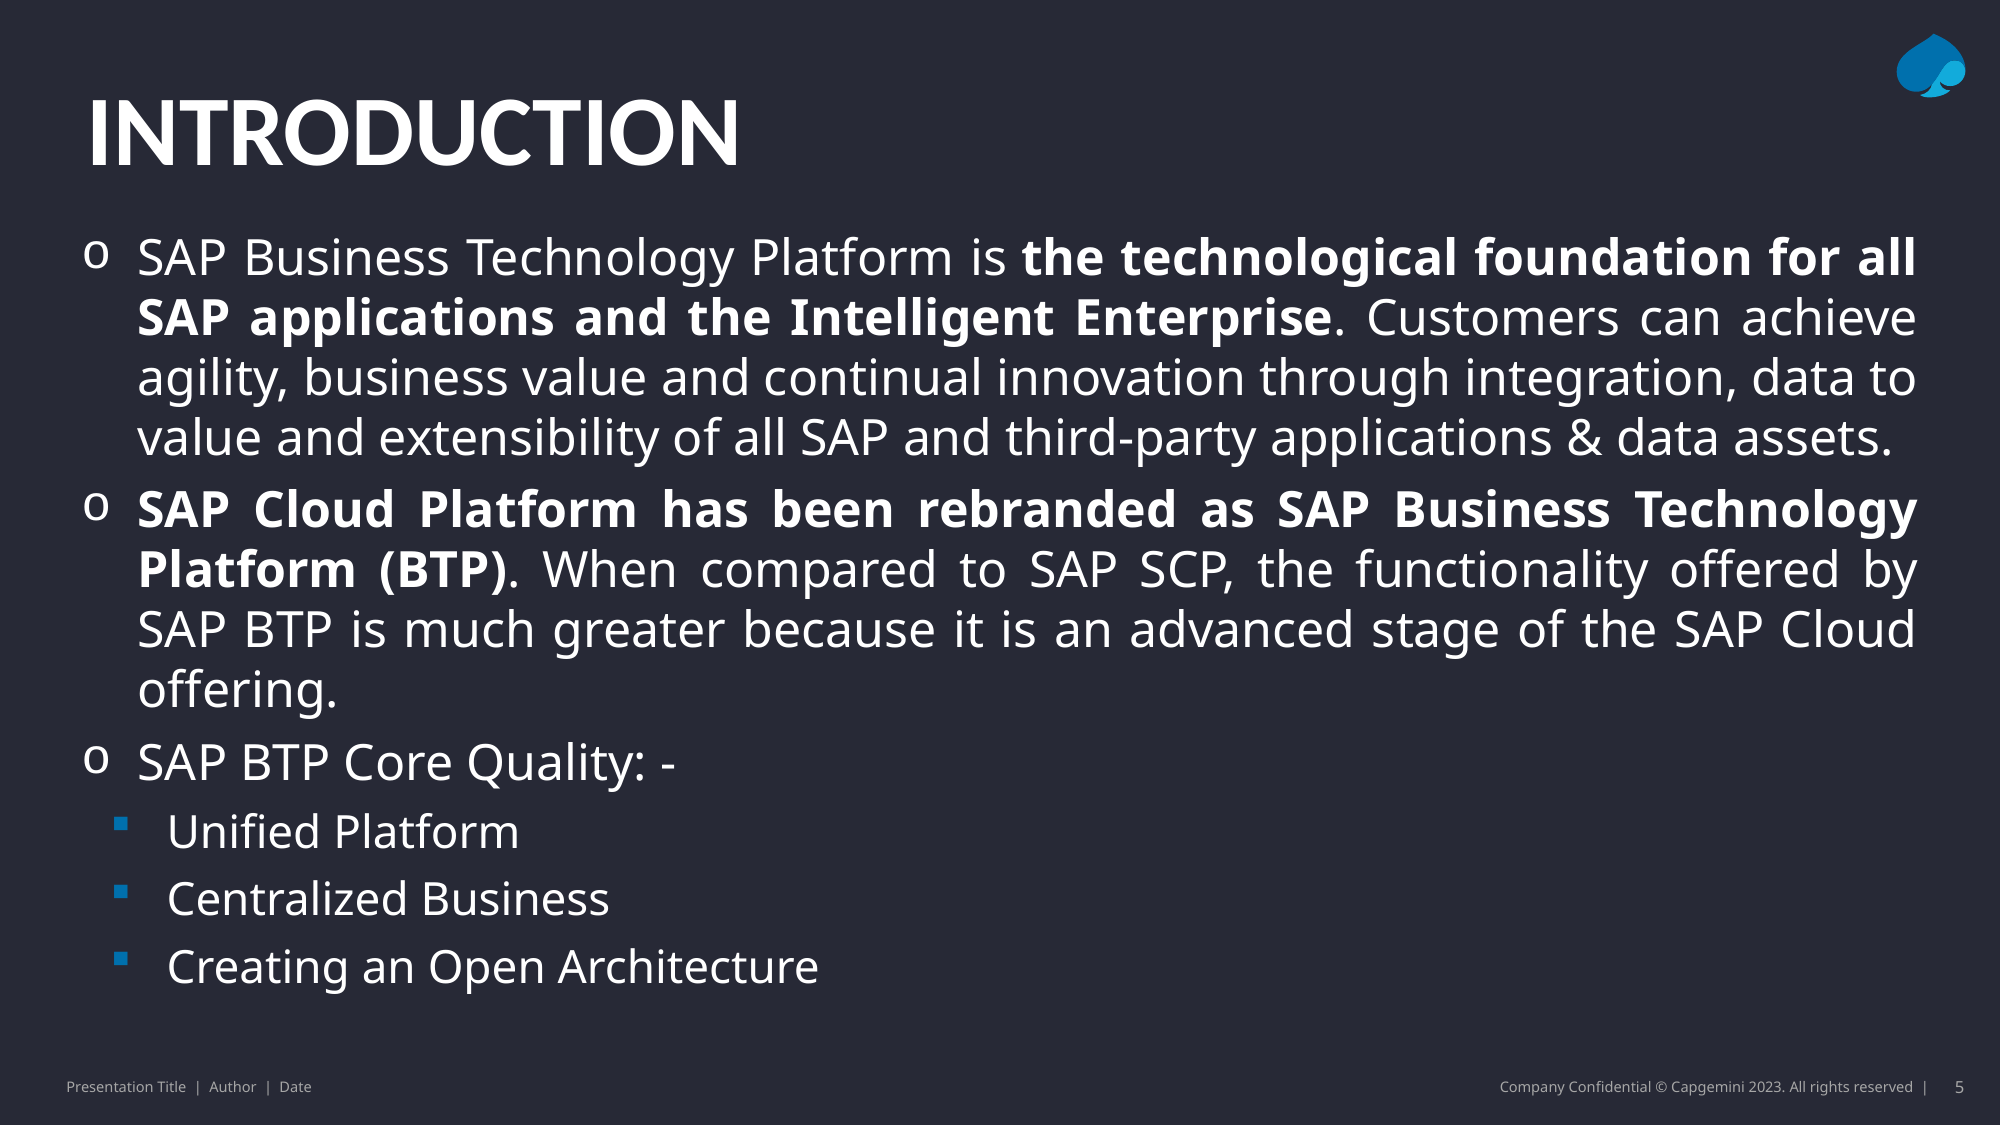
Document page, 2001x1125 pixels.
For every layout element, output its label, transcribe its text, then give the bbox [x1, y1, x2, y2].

title Introduction [75, 0, 1194, 185]
list SAP Business Technology Platform is the technological foundation for all SAP applications and the Intelligent Enterprise. Customers can achieve agility, business value and continual innovation through integration, data to value and extensibility of all SAP and third-party applications & data assets. SAP Cloud Platform has been rebranded as SAP Business Technology Platform (BTP). When compared to SAP SCP, the functionality offered by SAP BTP is much greater because it is an advanced stage of the SAP Cloud offering. SAP BTP Core Quality: - Unified Platform Centralized Business Creating an Open Architecture [81, 224, 1919, 863]
